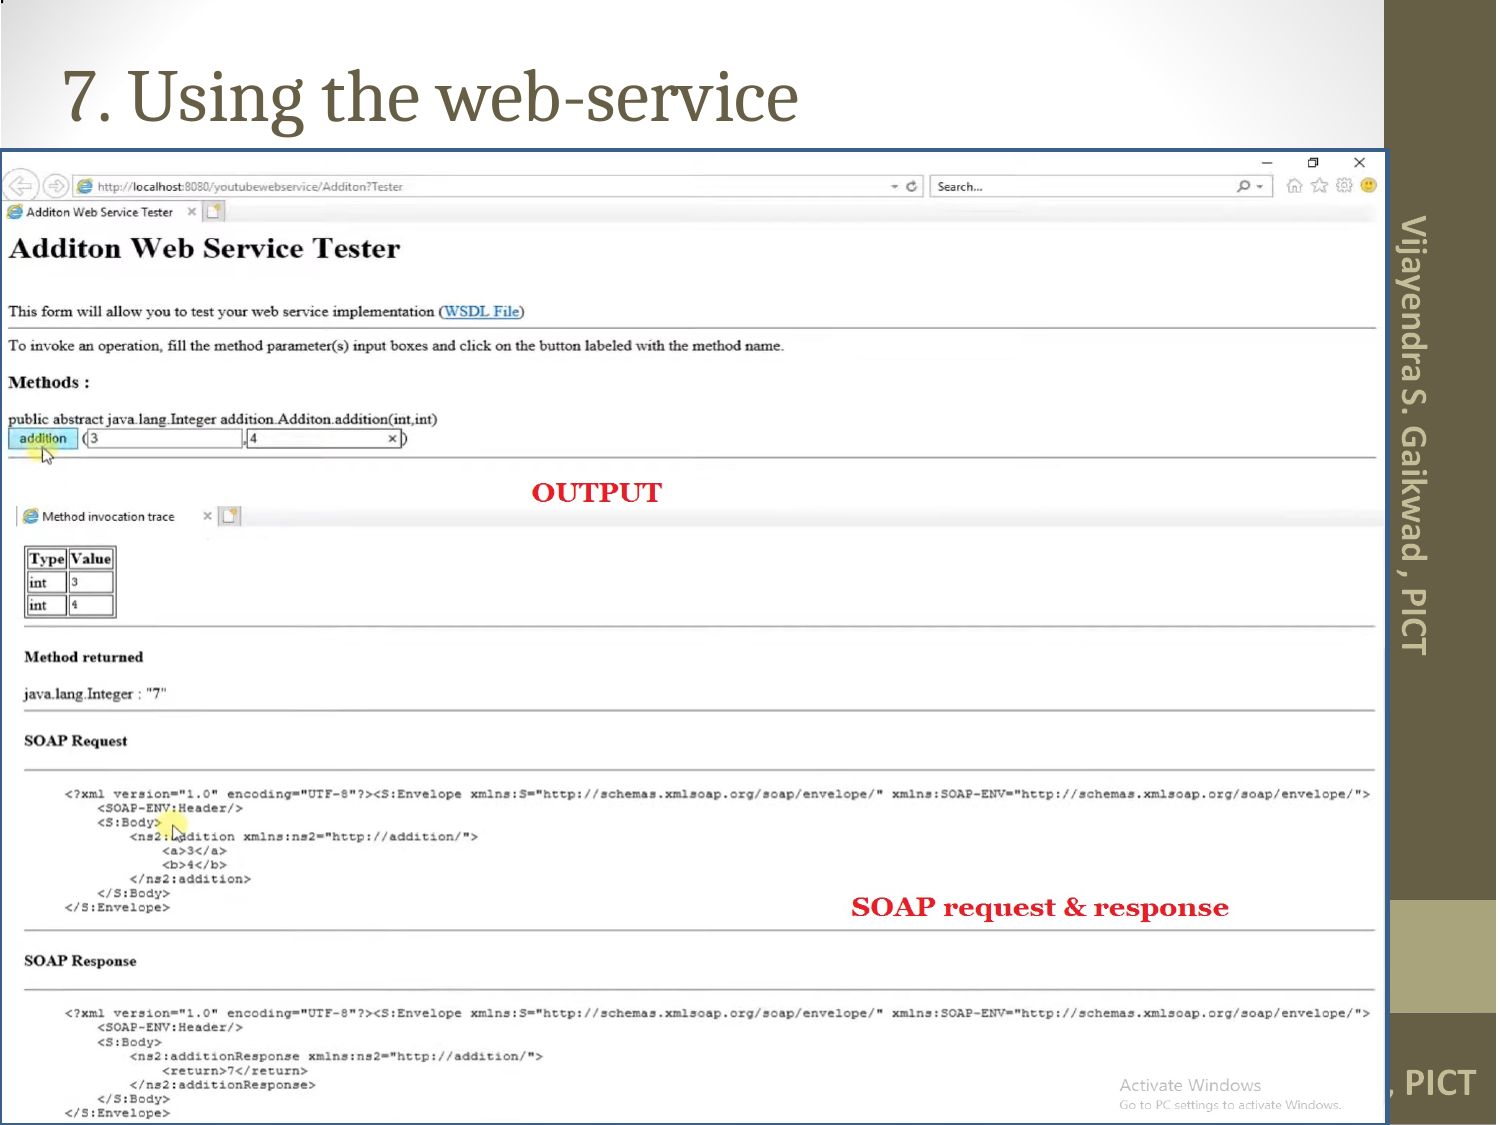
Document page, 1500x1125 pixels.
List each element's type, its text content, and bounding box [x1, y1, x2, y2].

title 7. Using the web-service [62, 46, 1144, 138]
picture [0, 0, 1500, 1125]
text_box [0, 148, 1390, 1125]
